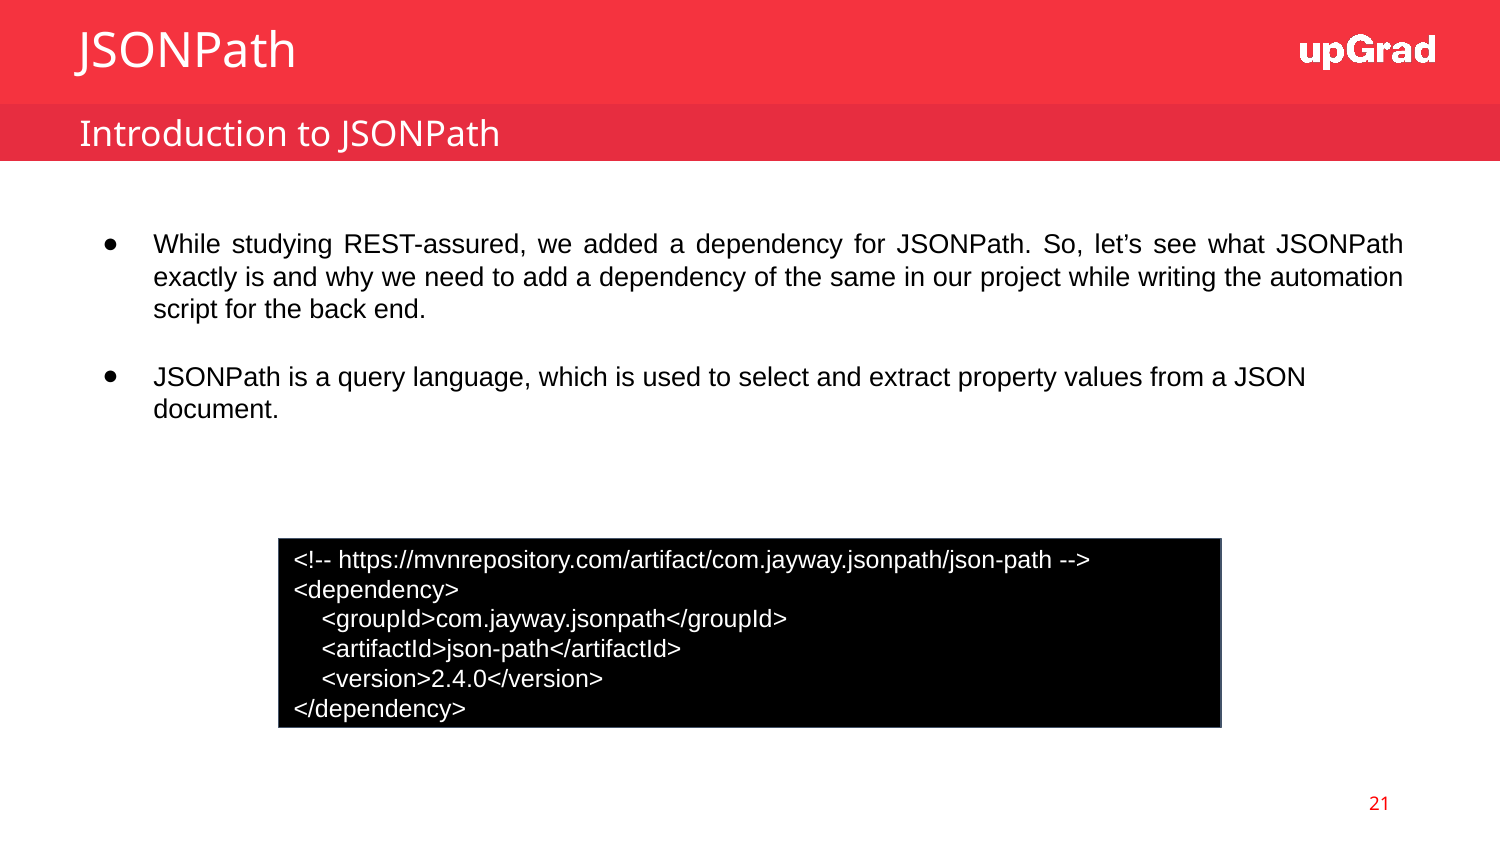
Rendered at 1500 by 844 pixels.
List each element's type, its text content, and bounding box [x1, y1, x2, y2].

text_box Introduction to JSONPath [0, 104, 1500, 161]
slide_number 21 [1068, 782, 1406, 828]
picture [1300, 34, 1435, 70]
text_box While studying REST-assured, we added a dependency for JSONPath. So, let’s see what JSONPath exactly is and why we need to add a dependency of the same in our project while writing the automation script for the back end. JSONPath is a query language, which is used to select and extract property values from a JSON document. [63, 211, 1419, 454]
text_box JSONPath [63, 20, 768, 87]
text_box <!-- https://mvnrepository.com/artifact/com.jayway.jsonpath/json-path --> <dependency> <groupId>com.jayway.jsonpath</groupId> <artifactId>json-path</artifactId> <version>2.4.0</version> </dependency> [278, 538, 1222, 728]
